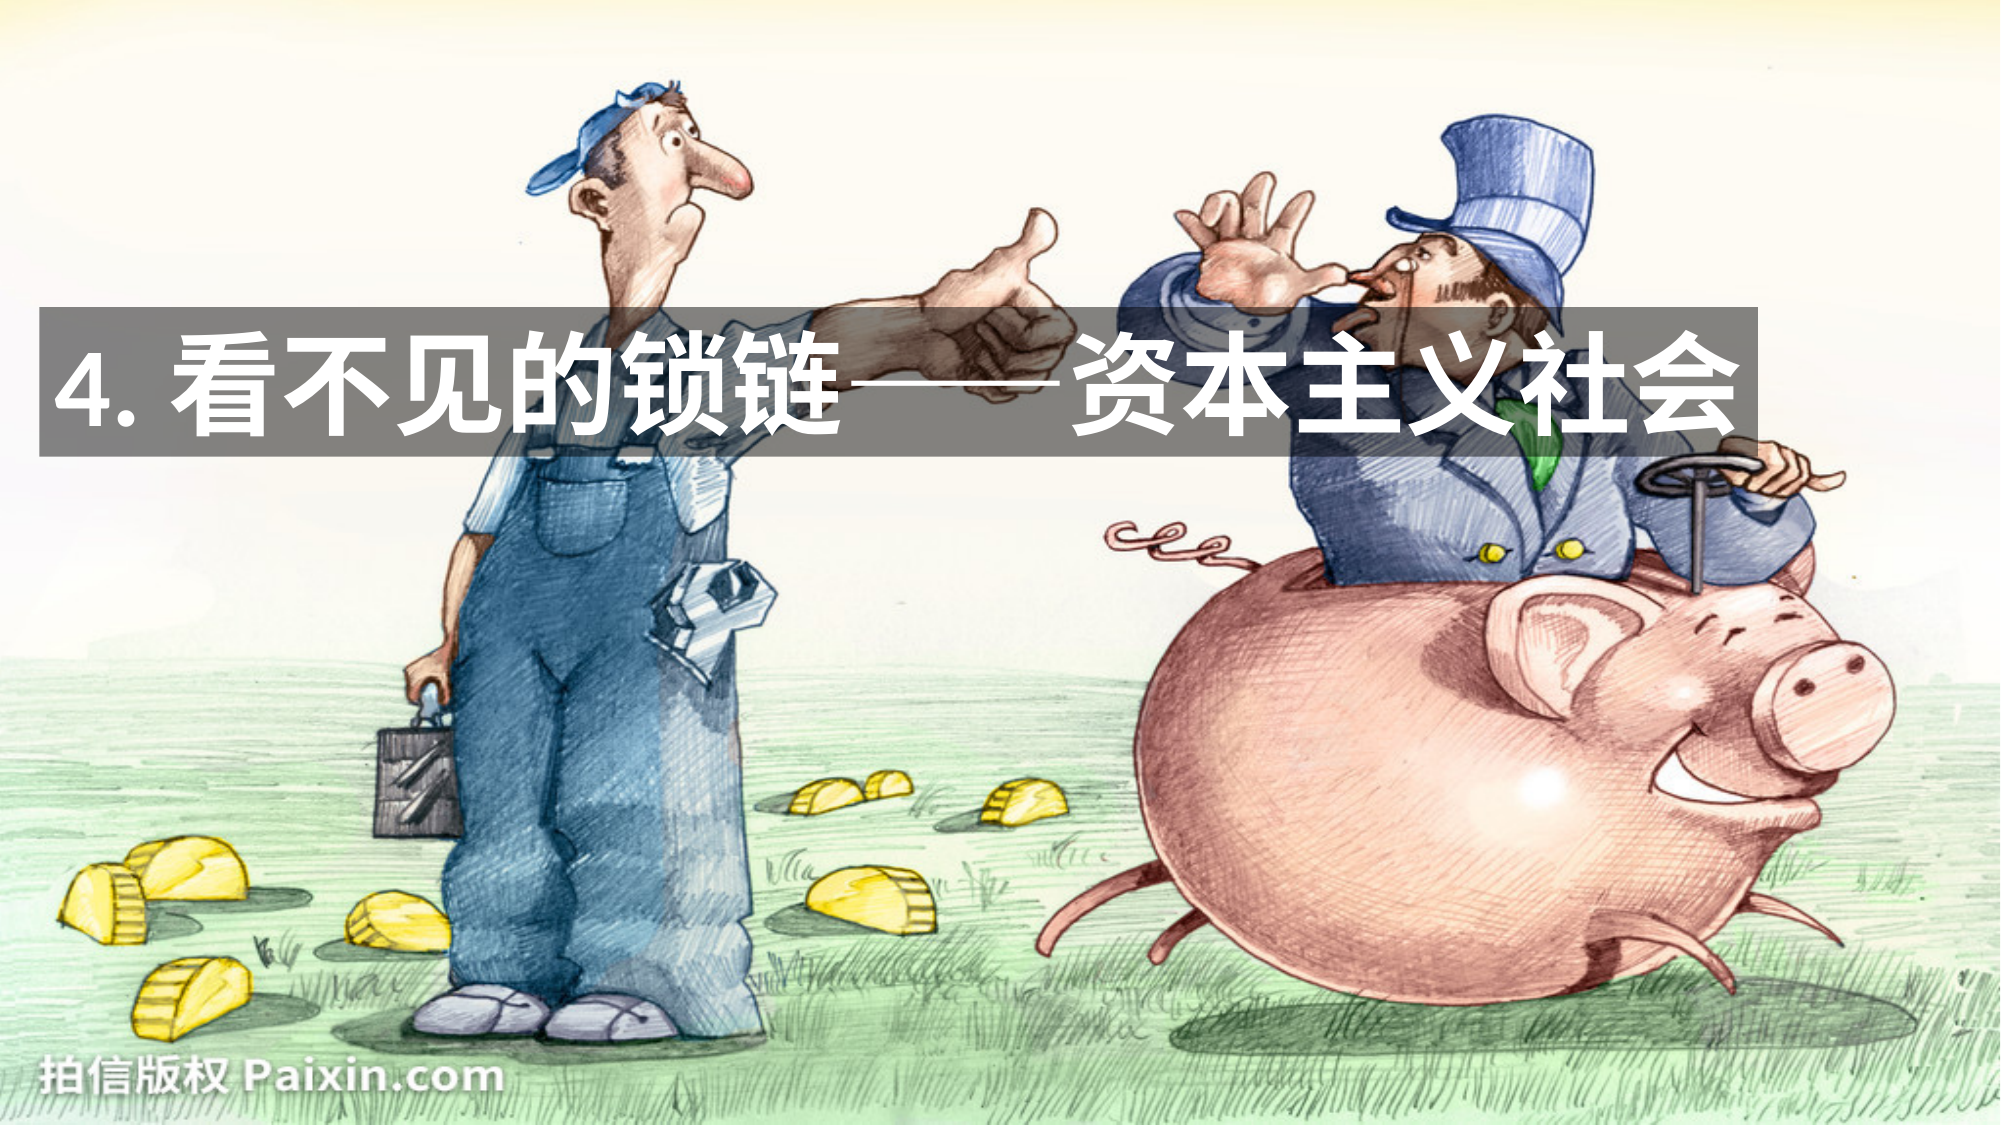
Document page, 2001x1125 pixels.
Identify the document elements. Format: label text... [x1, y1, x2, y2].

picture [0, 0, 2001, 1125]
text_box 4.看不见的锁链——资本主义社会 [39, 307, 1758, 457]
